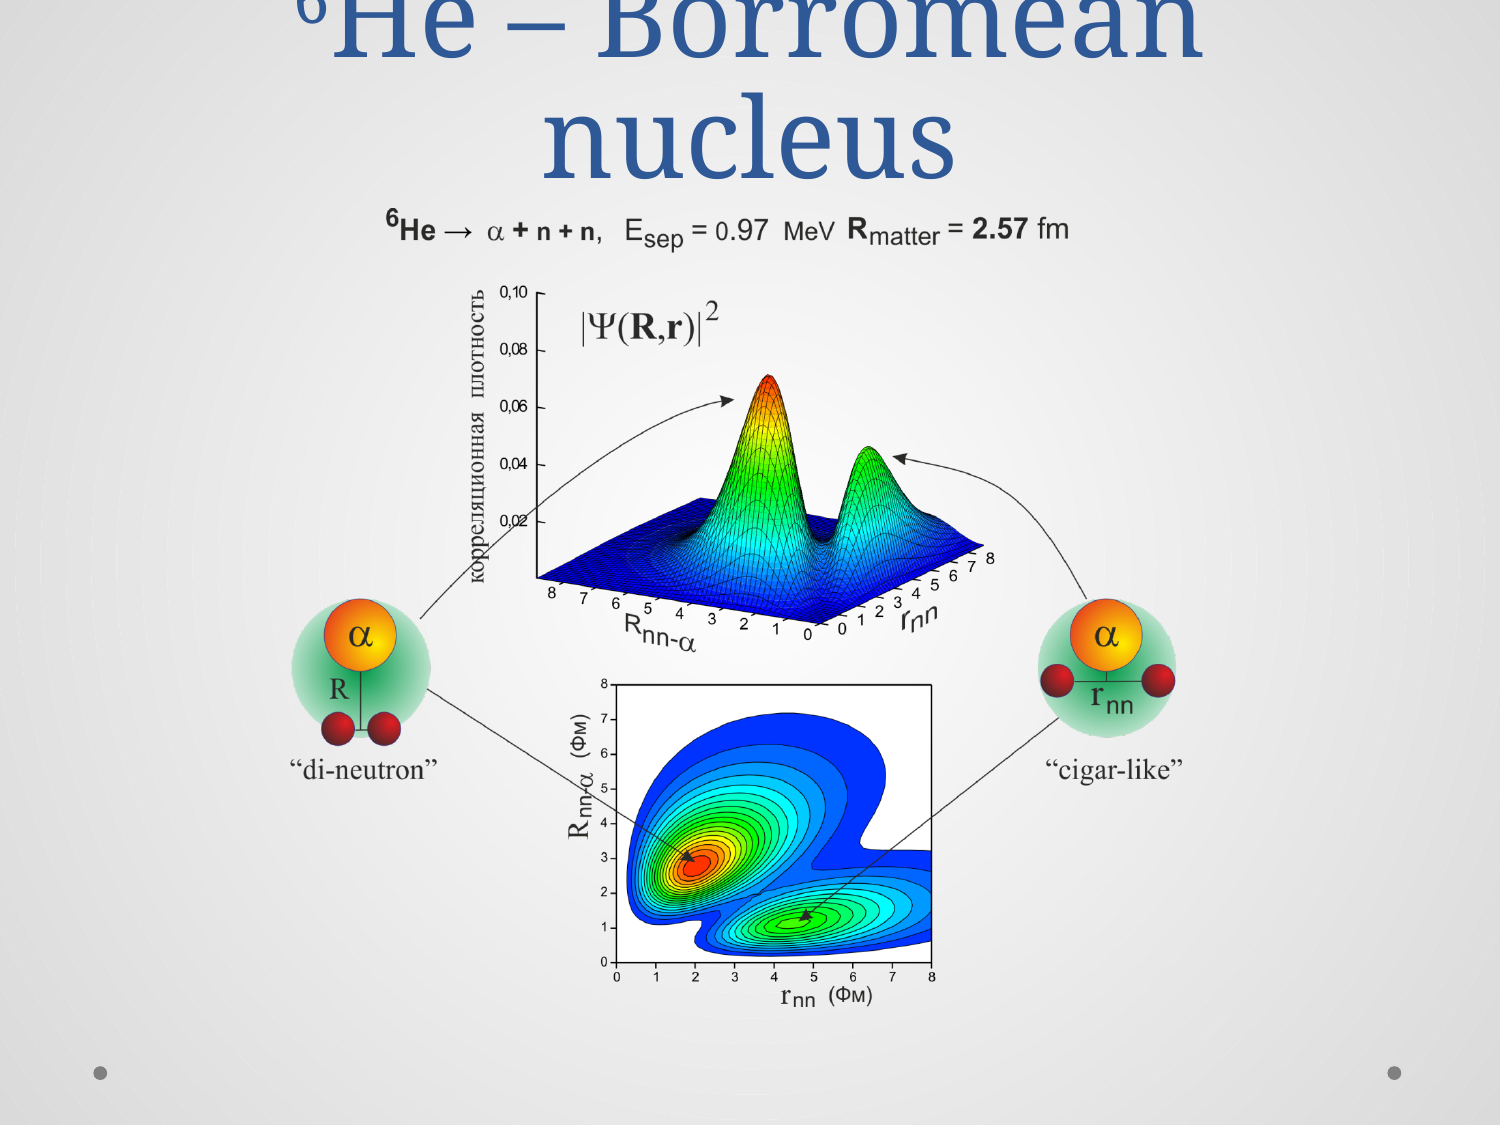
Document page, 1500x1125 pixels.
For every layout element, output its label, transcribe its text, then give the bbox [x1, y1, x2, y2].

picture [289, 207, 1183, 1007]
title 6He – Borromean nucleus [75, 0, 1425, 209]
